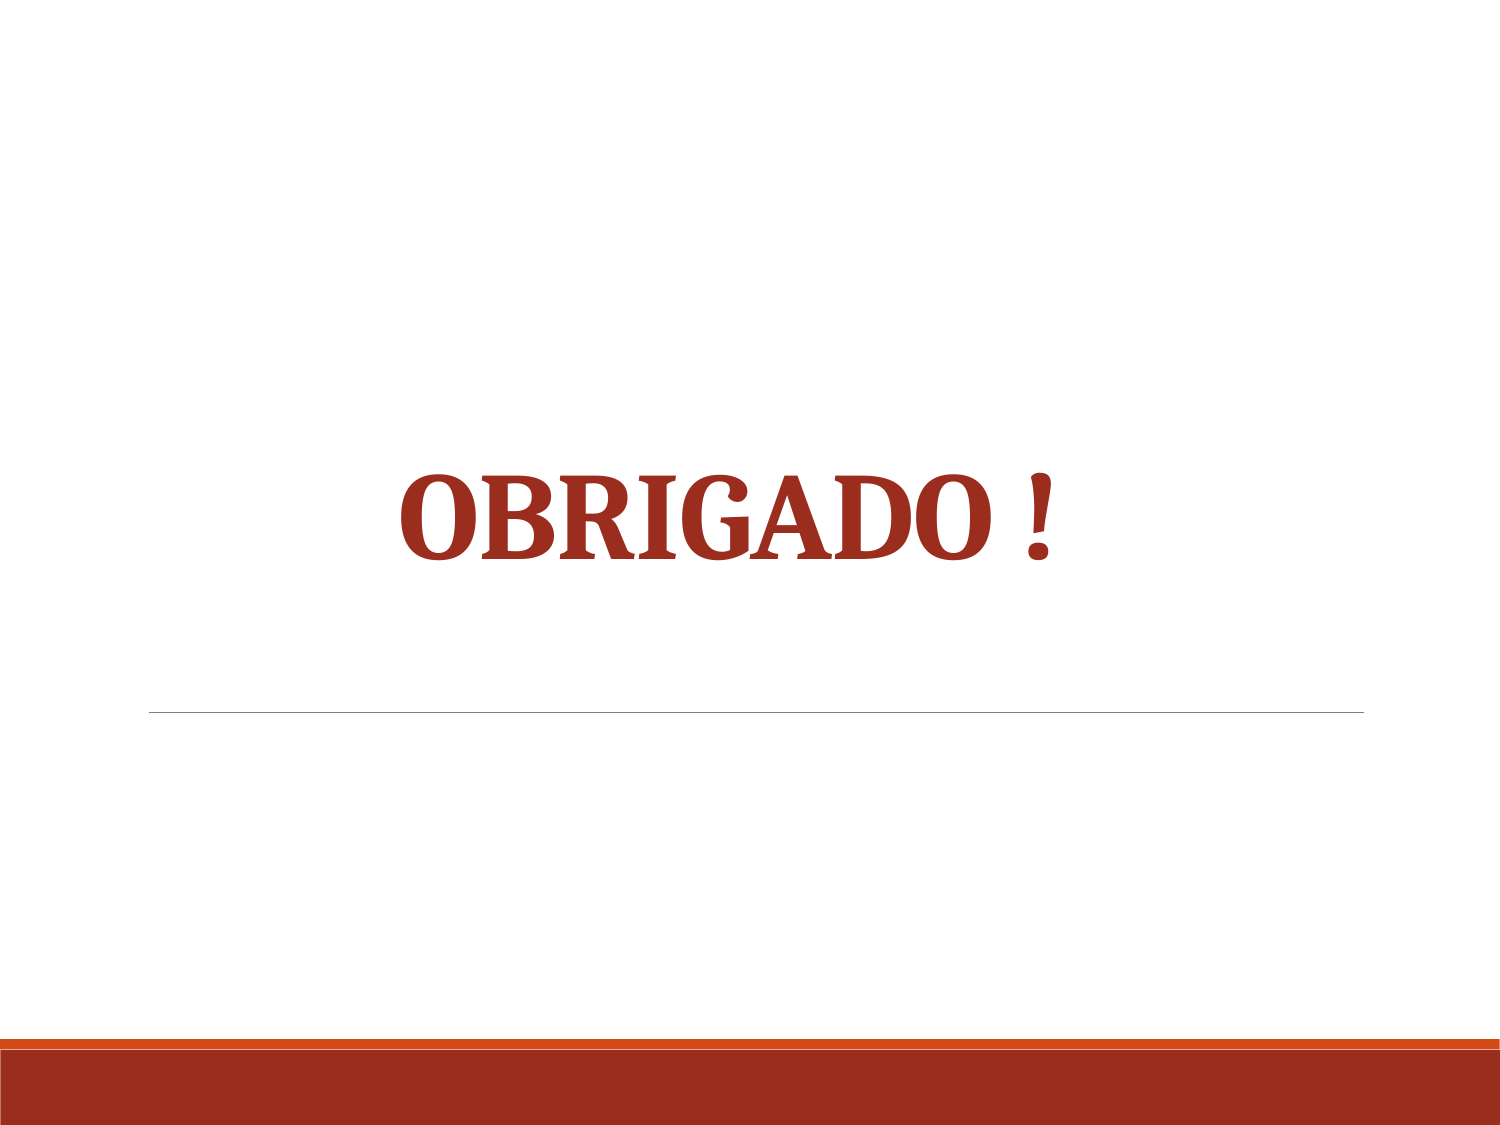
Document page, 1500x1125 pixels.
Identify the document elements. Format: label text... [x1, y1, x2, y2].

title OBRIGADO ! [383, 444, 1105, 593]
